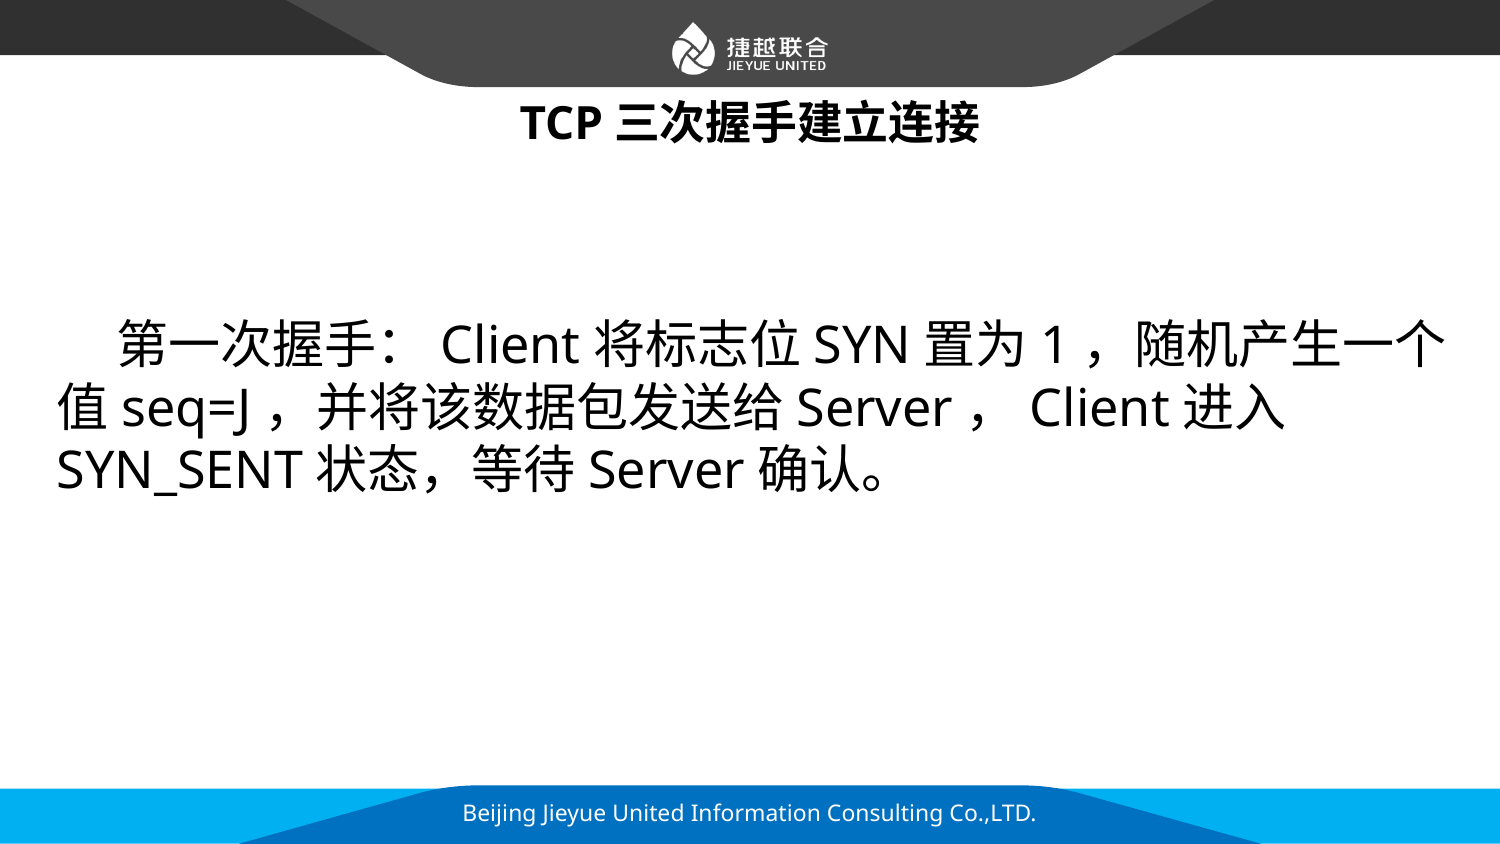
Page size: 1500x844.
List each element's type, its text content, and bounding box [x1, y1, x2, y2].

text_box 第一次握手：Client将标志位SYN置为1，随机产生一个值seq=J，并将该数据包发送给Server，Client进入SYN_SENT状态，等待Server确认。 [42, 304, 1463, 507]
title TCP三次握手建立连接 [73, 88, 1427, 146]
picture [670, 19, 829, 77]
